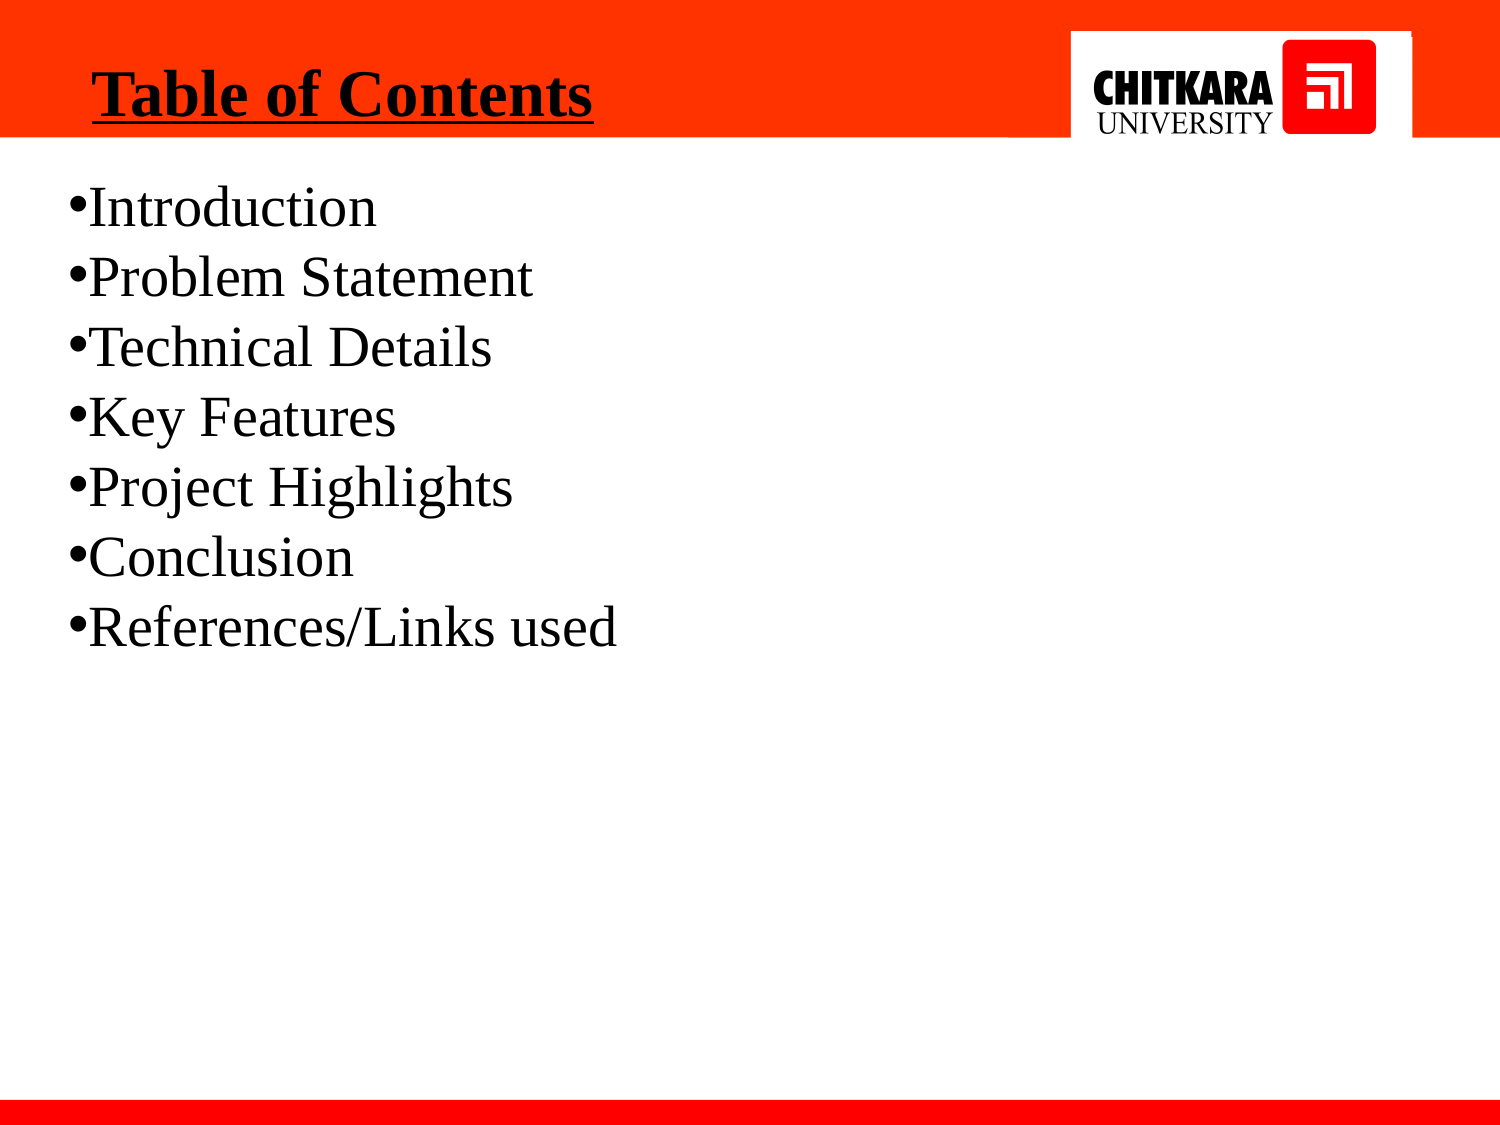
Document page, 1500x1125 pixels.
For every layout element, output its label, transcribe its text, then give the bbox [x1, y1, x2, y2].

text_box Table of Contents [84, 42, 956, 138]
picture [1074, 37, 1391, 138]
text_box Introduction Problem Statement Technical Details Key Features Project Highlights Conclusion References/Links used [60, 160, 1180, 736]
